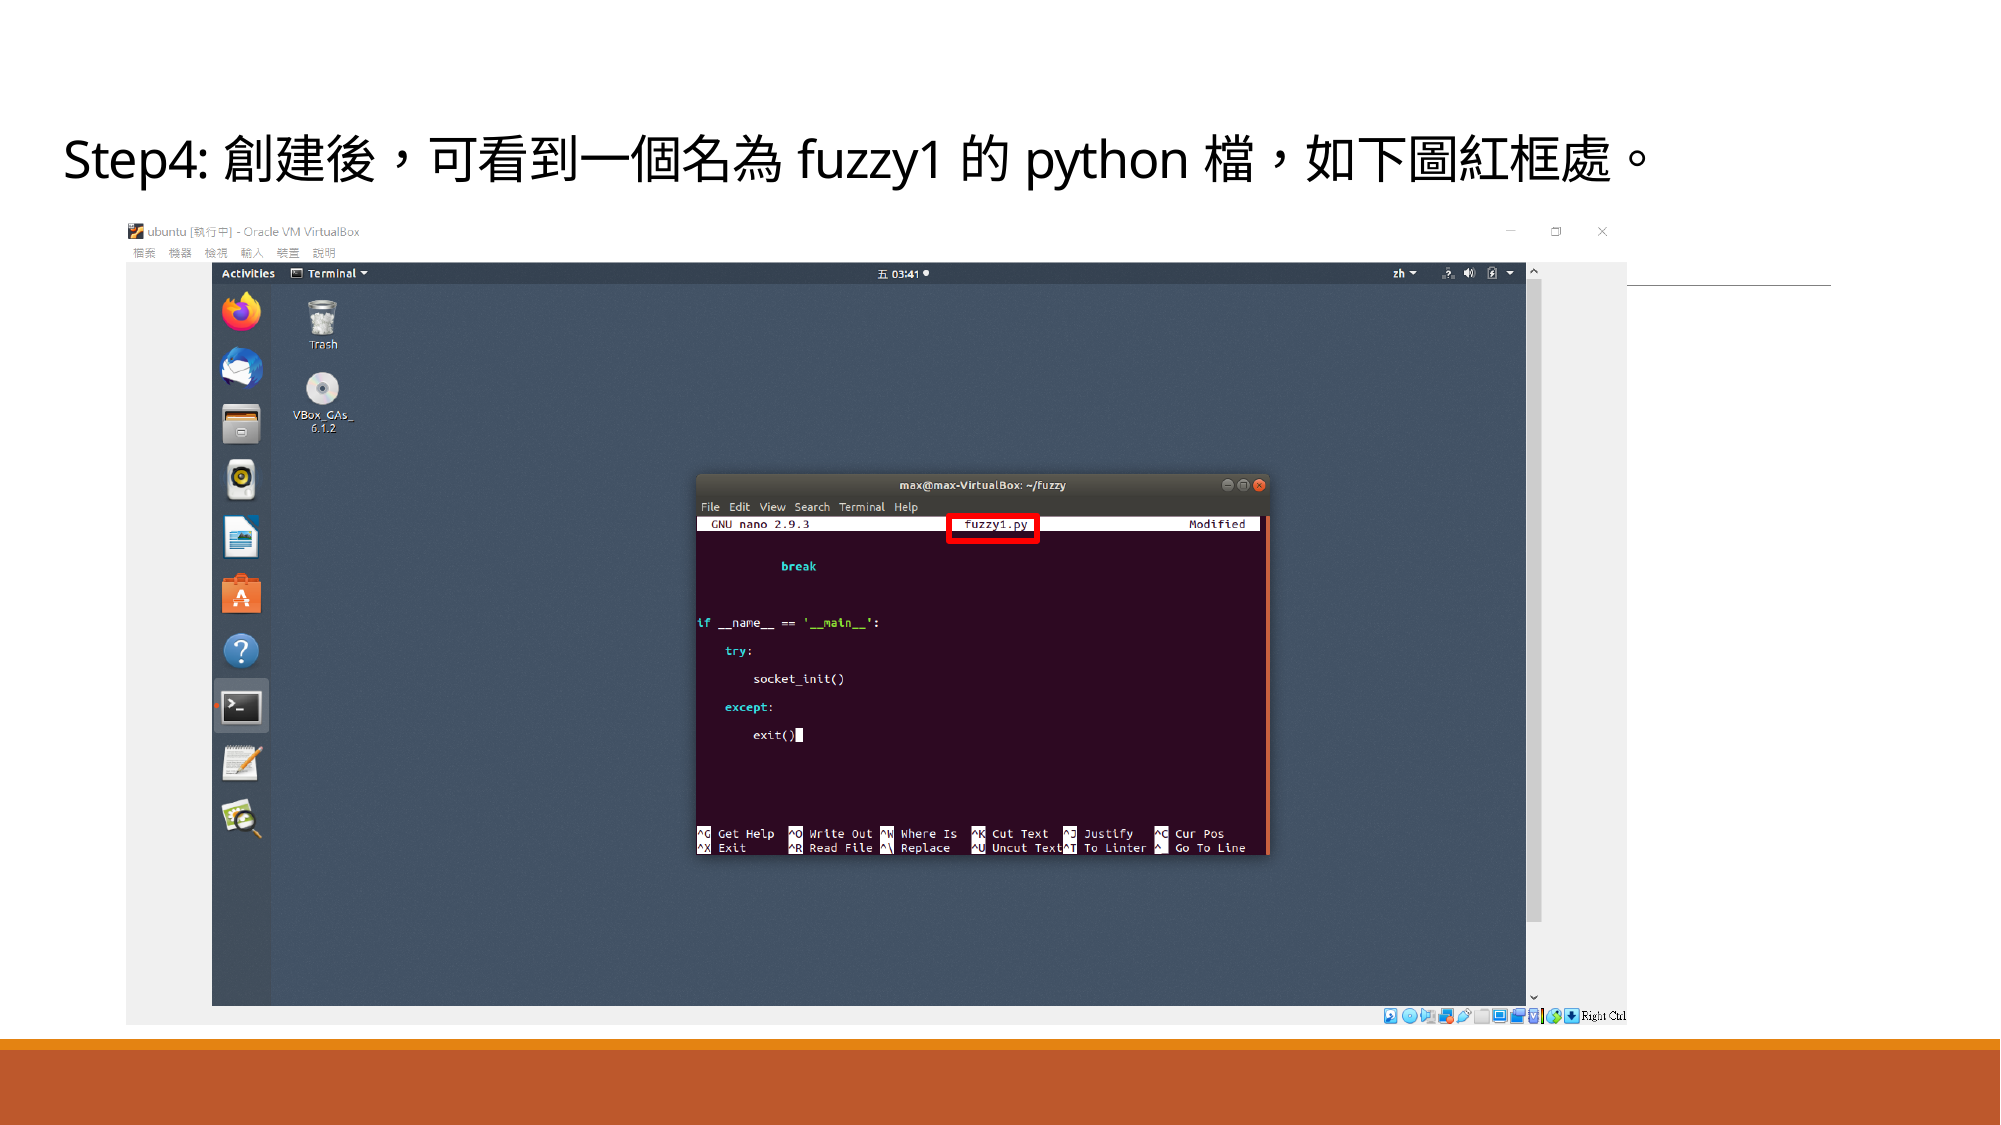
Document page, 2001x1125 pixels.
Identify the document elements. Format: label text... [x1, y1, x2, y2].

picture [125, 219, 1627, 1026]
title Step4:創建後，可看到一個名為fuzzy1的python檔，如下圖紅框處。 [49, 42, 1723, 260]
